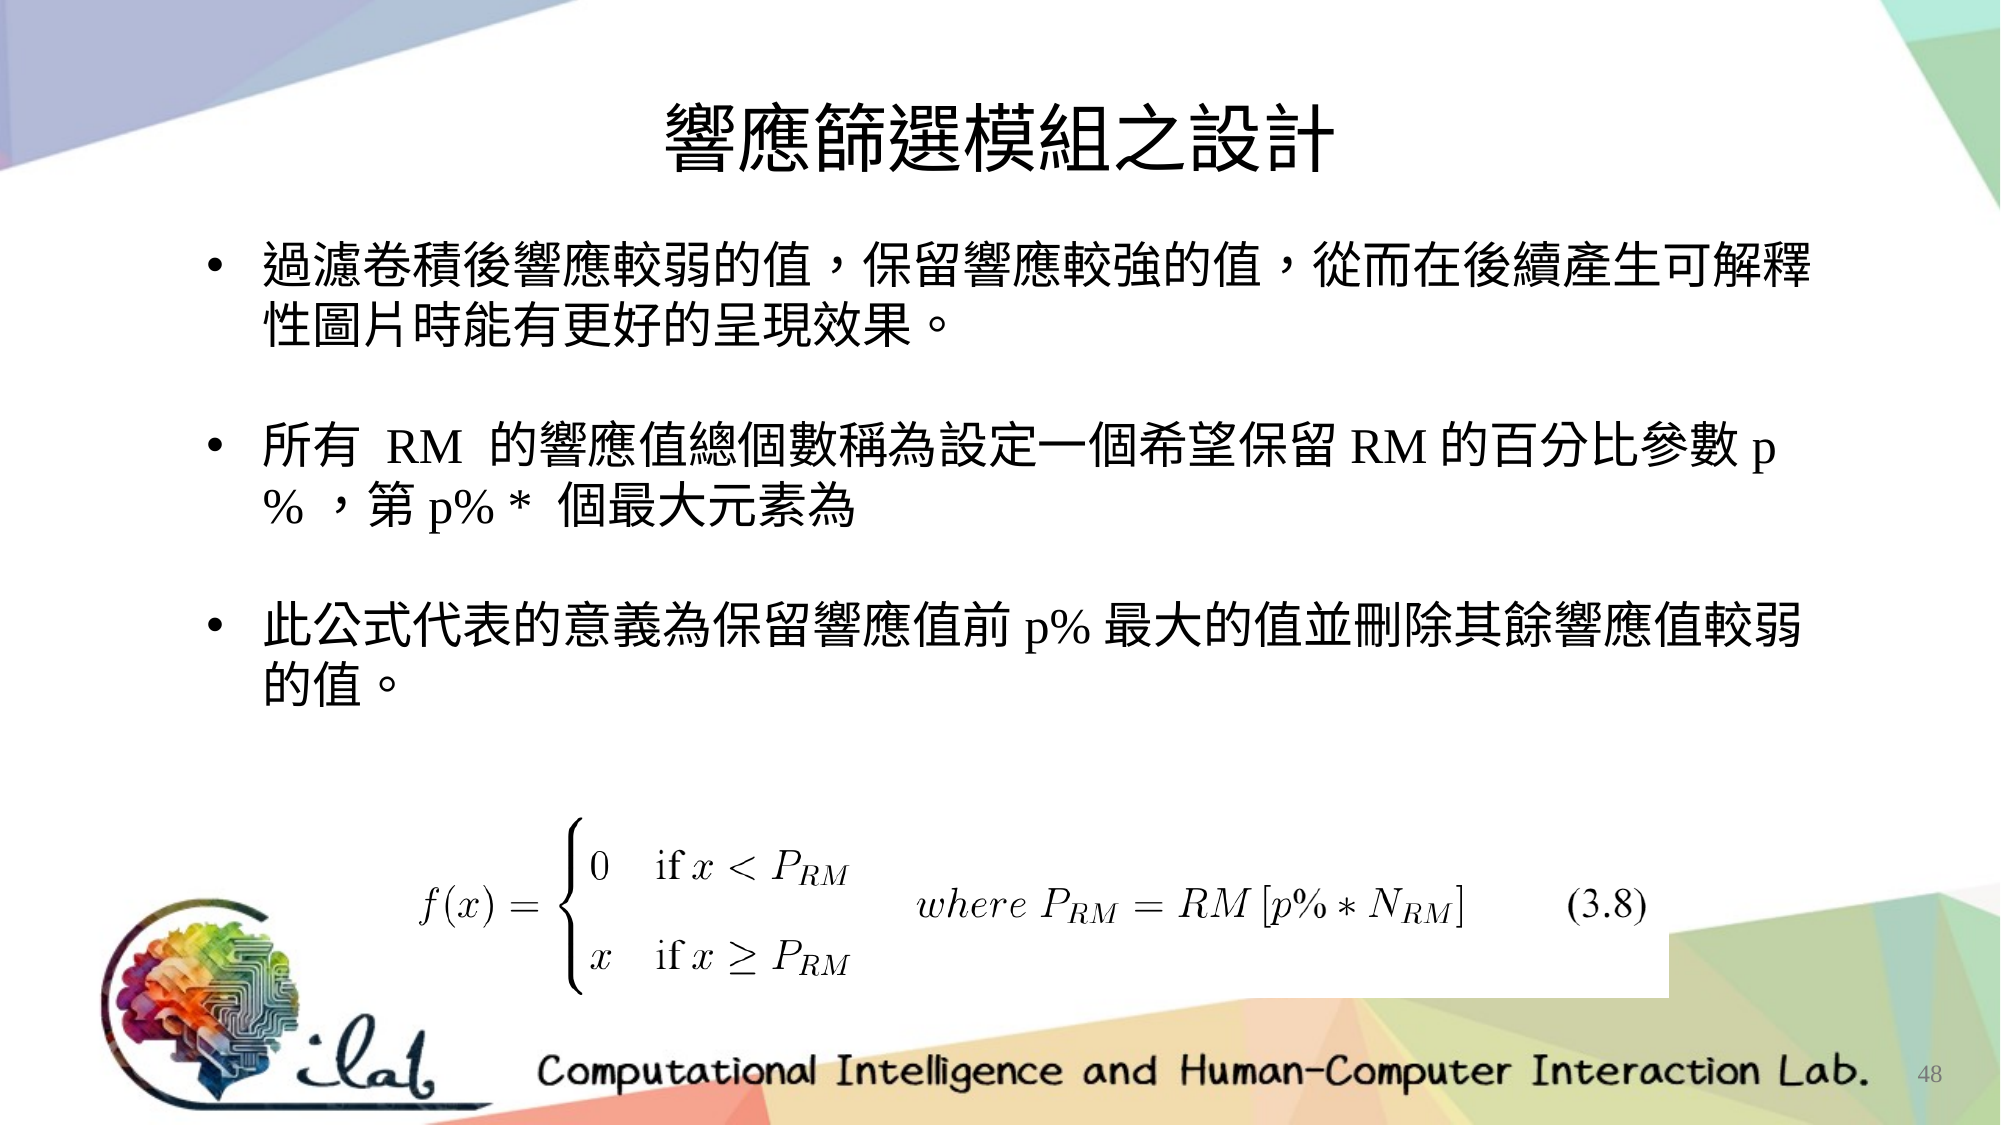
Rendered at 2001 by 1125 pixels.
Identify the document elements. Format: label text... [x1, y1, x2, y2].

slide_number 48 [1507, 1042, 1958, 1103]
text_box 響應篩選模組之設計 [647, 83, 1353, 189]
picture [0, 0, 2001, 1125]
